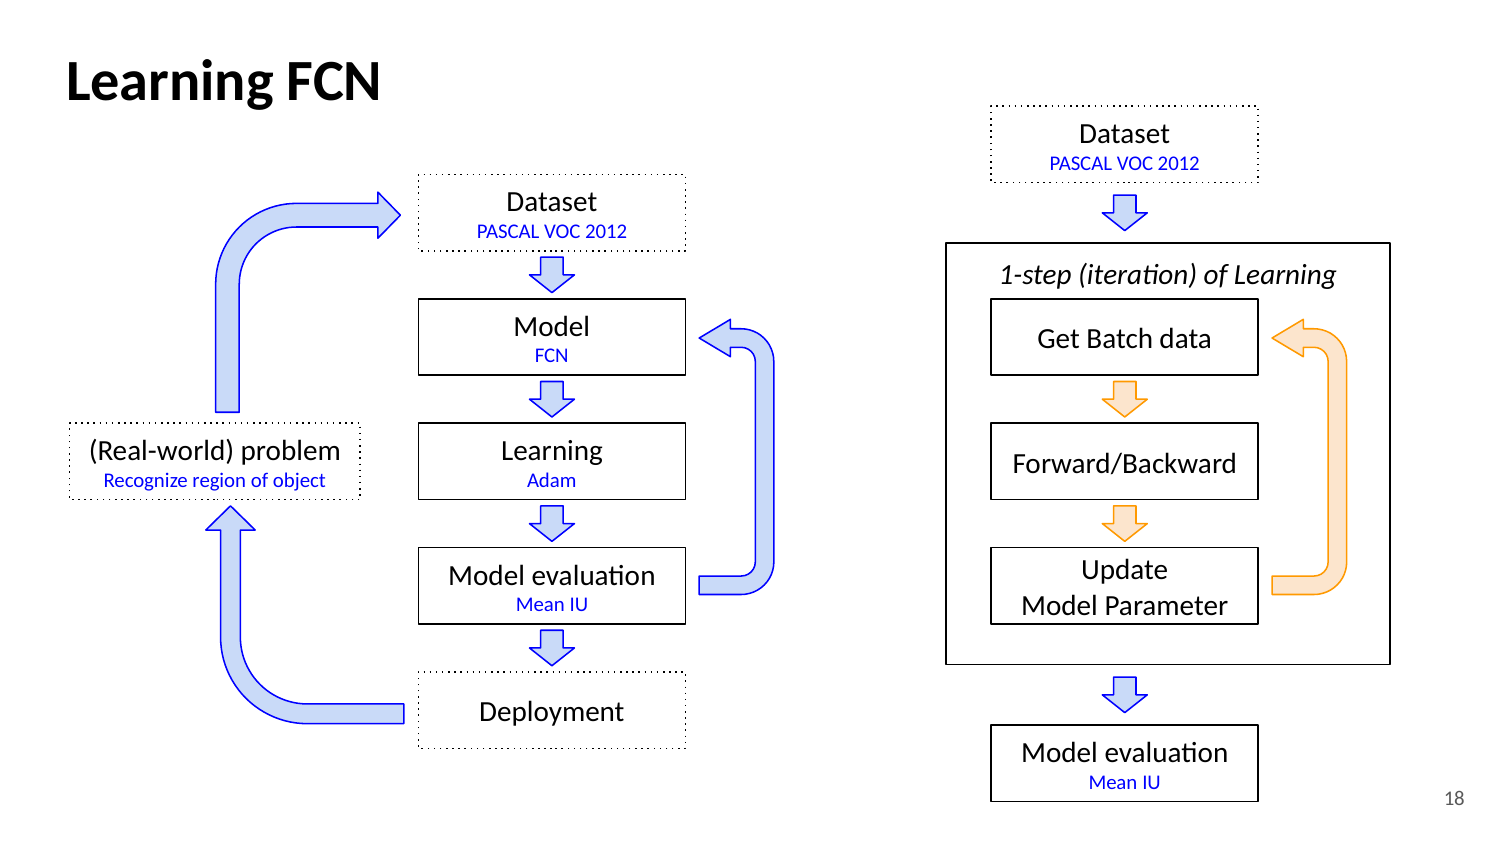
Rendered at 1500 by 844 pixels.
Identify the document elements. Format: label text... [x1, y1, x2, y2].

text_box Dataset PASCAL VOC 2012 [991, 106, 1259, 183]
text_box [529, 381, 575, 417]
text_box [529, 630, 575, 666]
text_box [529, 257, 575, 293]
text_box Update Model Parameter [991, 547, 1259, 624]
text_box [205, 505, 404, 724]
text_box (Real-world) problem Recognize region of object [69, 423, 361, 500]
text_box Get Batch data [991, 305, 1259, 376]
text_box 1-step (iteration) of Learning [945, 240, 1390, 305]
text_box [945, 305, 1390, 665]
text_box [1102, 195, 1148, 231]
text_box [1102, 677, 1148, 713]
text_box Forward/Backward [991, 423, 1259, 500]
text_box [699, 319, 774, 595]
text_box Deployment [418, 671, 686, 749]
slide_number 18 [1389, 764, 1480, 830]
text_box Model FCN [418, 298, 686, 376]
text_box Model evaluation Mean IU [418, 547, 686, 624]
text_box [1102, 505, 1148, 542]
text_box Model evaluation Mean IU [991, 725, 1259, 802]
text_box [1272, 319, 1347, 595]
text_box [215, 192, 401, 413]
text_box Dataset PASCAL VOC 2012 [418, 174, 686, 251]
text_box [529, 505, 575, 542]
text_box Learning Adam [418, 423, 686, 500]
text_box [1102, 381, 1148, 417]
title Learning FCN [51, 27, 1449, 122]
